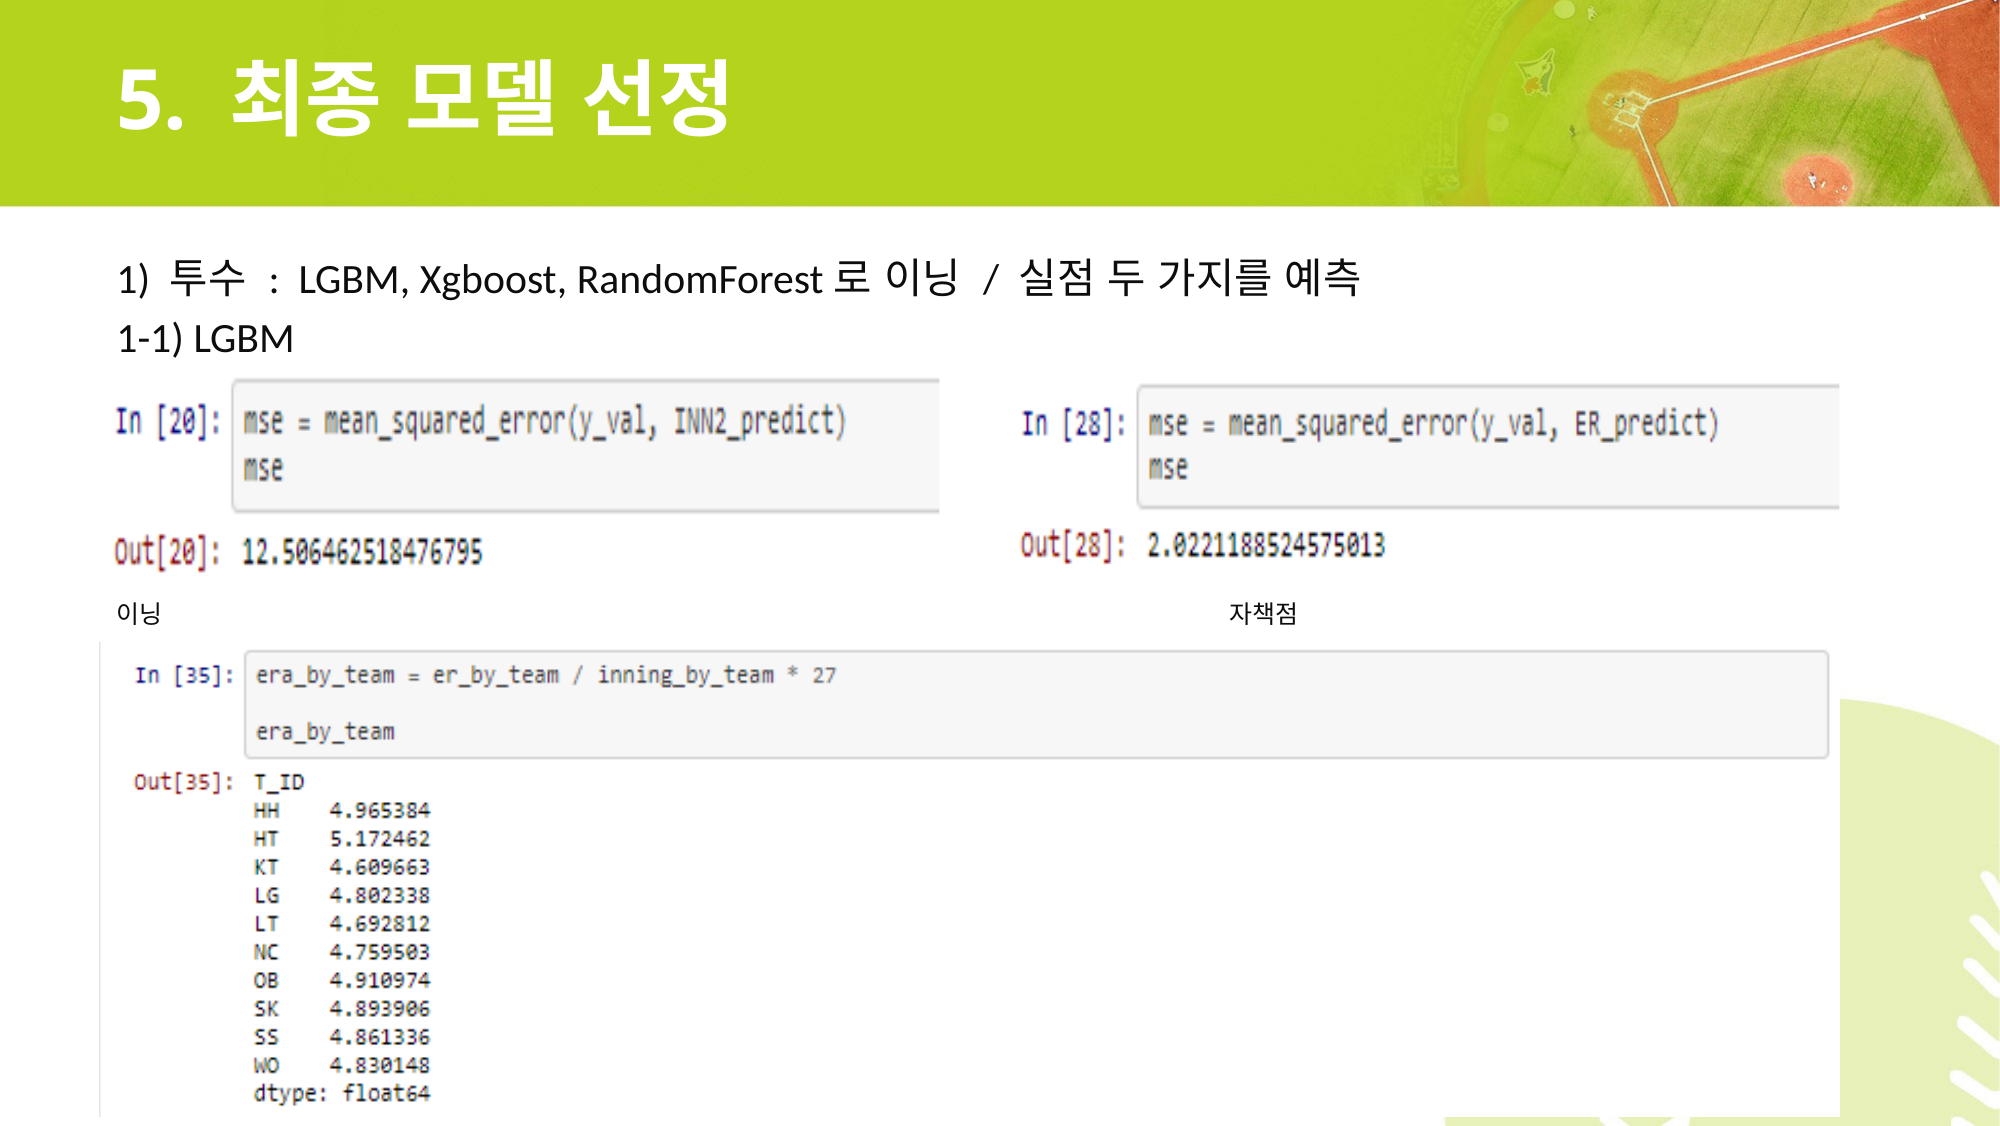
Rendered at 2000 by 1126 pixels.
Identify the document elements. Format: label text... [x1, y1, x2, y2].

title 5. 최종 모델 선정 [99, 31, 1900, 163]
picture [0, 0, 2000, 1126]
list 1) 투수 : LGBM, Xgboost, RandomForest로 이닝 / 실점 두 가지를 예측 1-1) LGBM 이닝 자책점 [99, 243, 1900, 1036]
